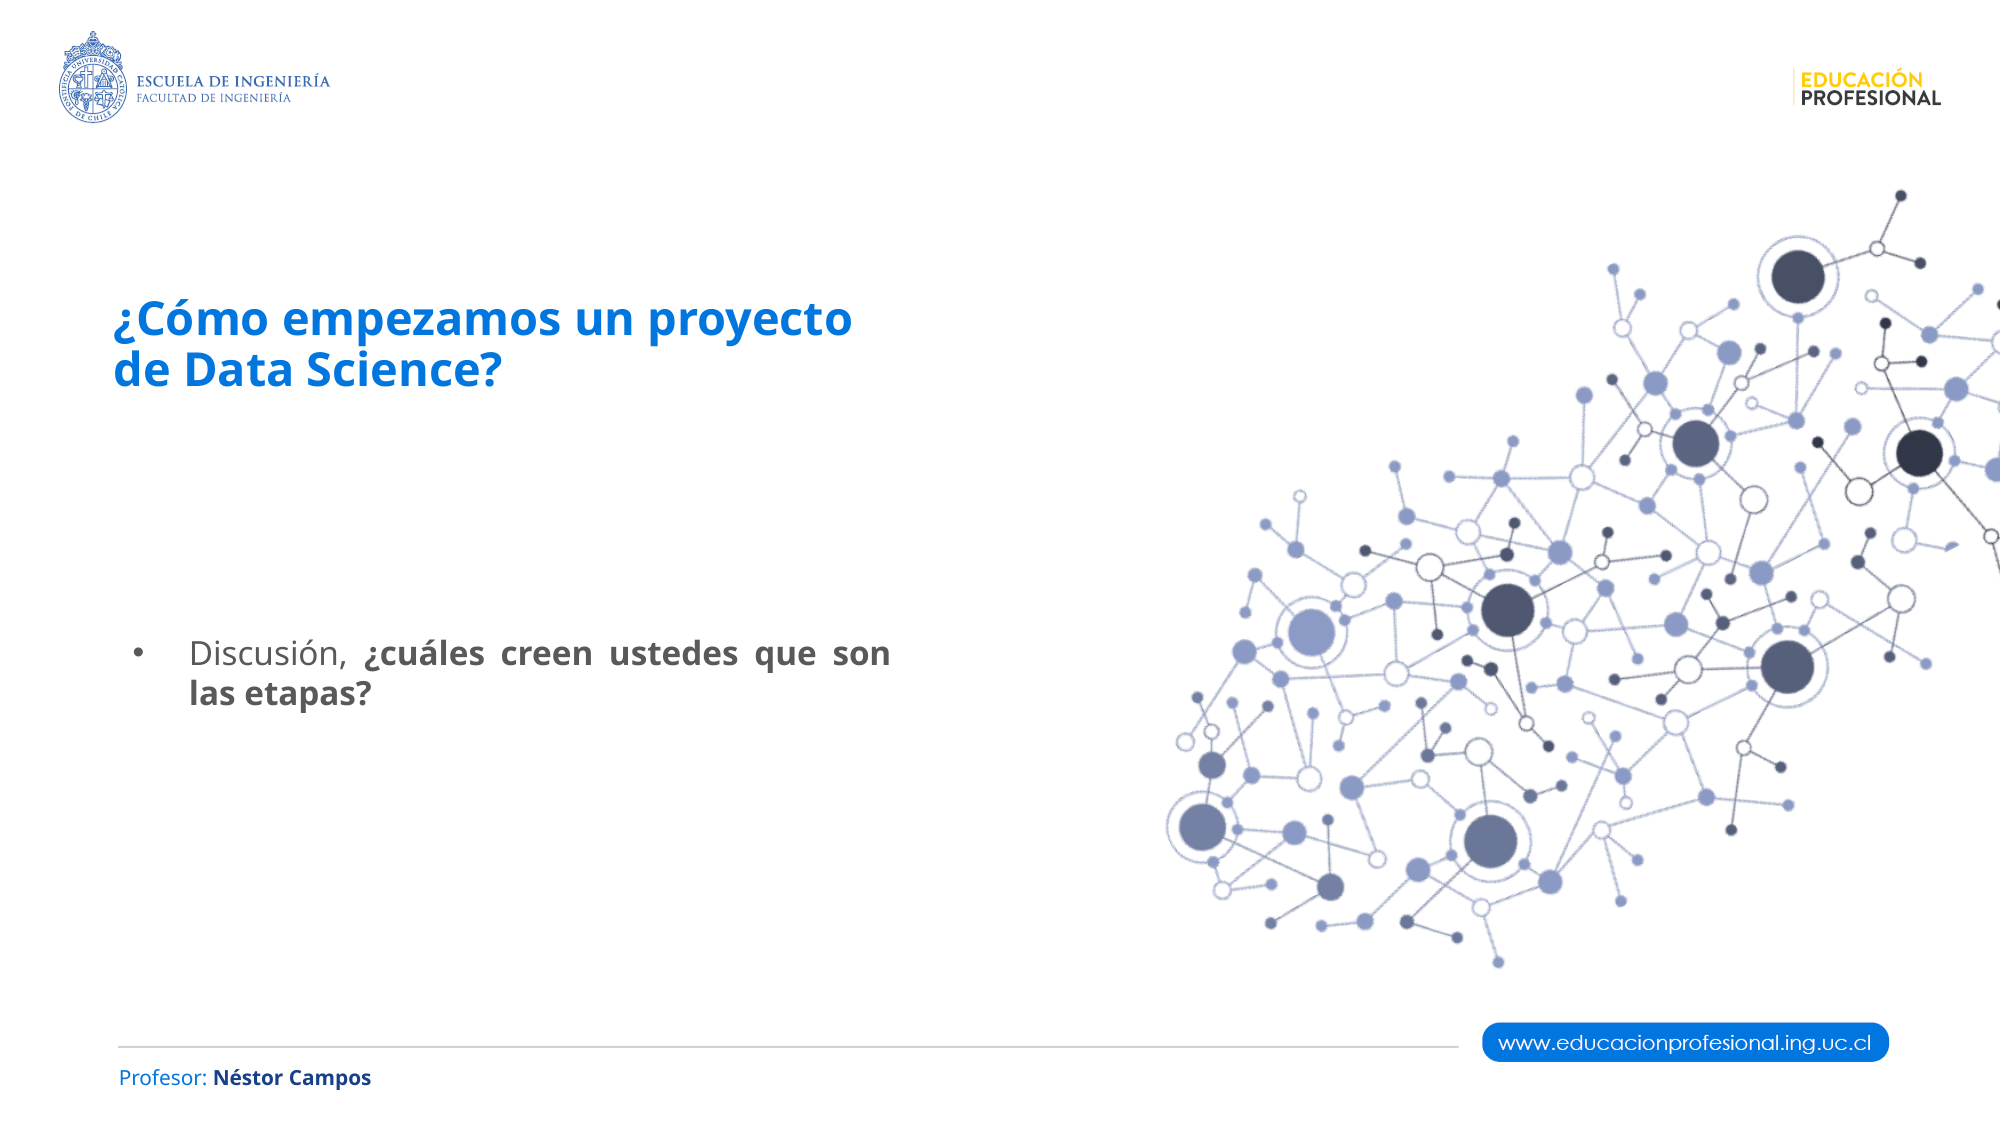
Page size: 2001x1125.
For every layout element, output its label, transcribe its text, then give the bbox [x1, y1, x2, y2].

list Discusión, ¿cuáles creen ustedes que son las etapas? [114, 439, 892, 959]
picture [0, 0, 2000, 1125]
title ¿Cómo empezamos un proyecto de Data Science? [114, 292, 891, 398]
